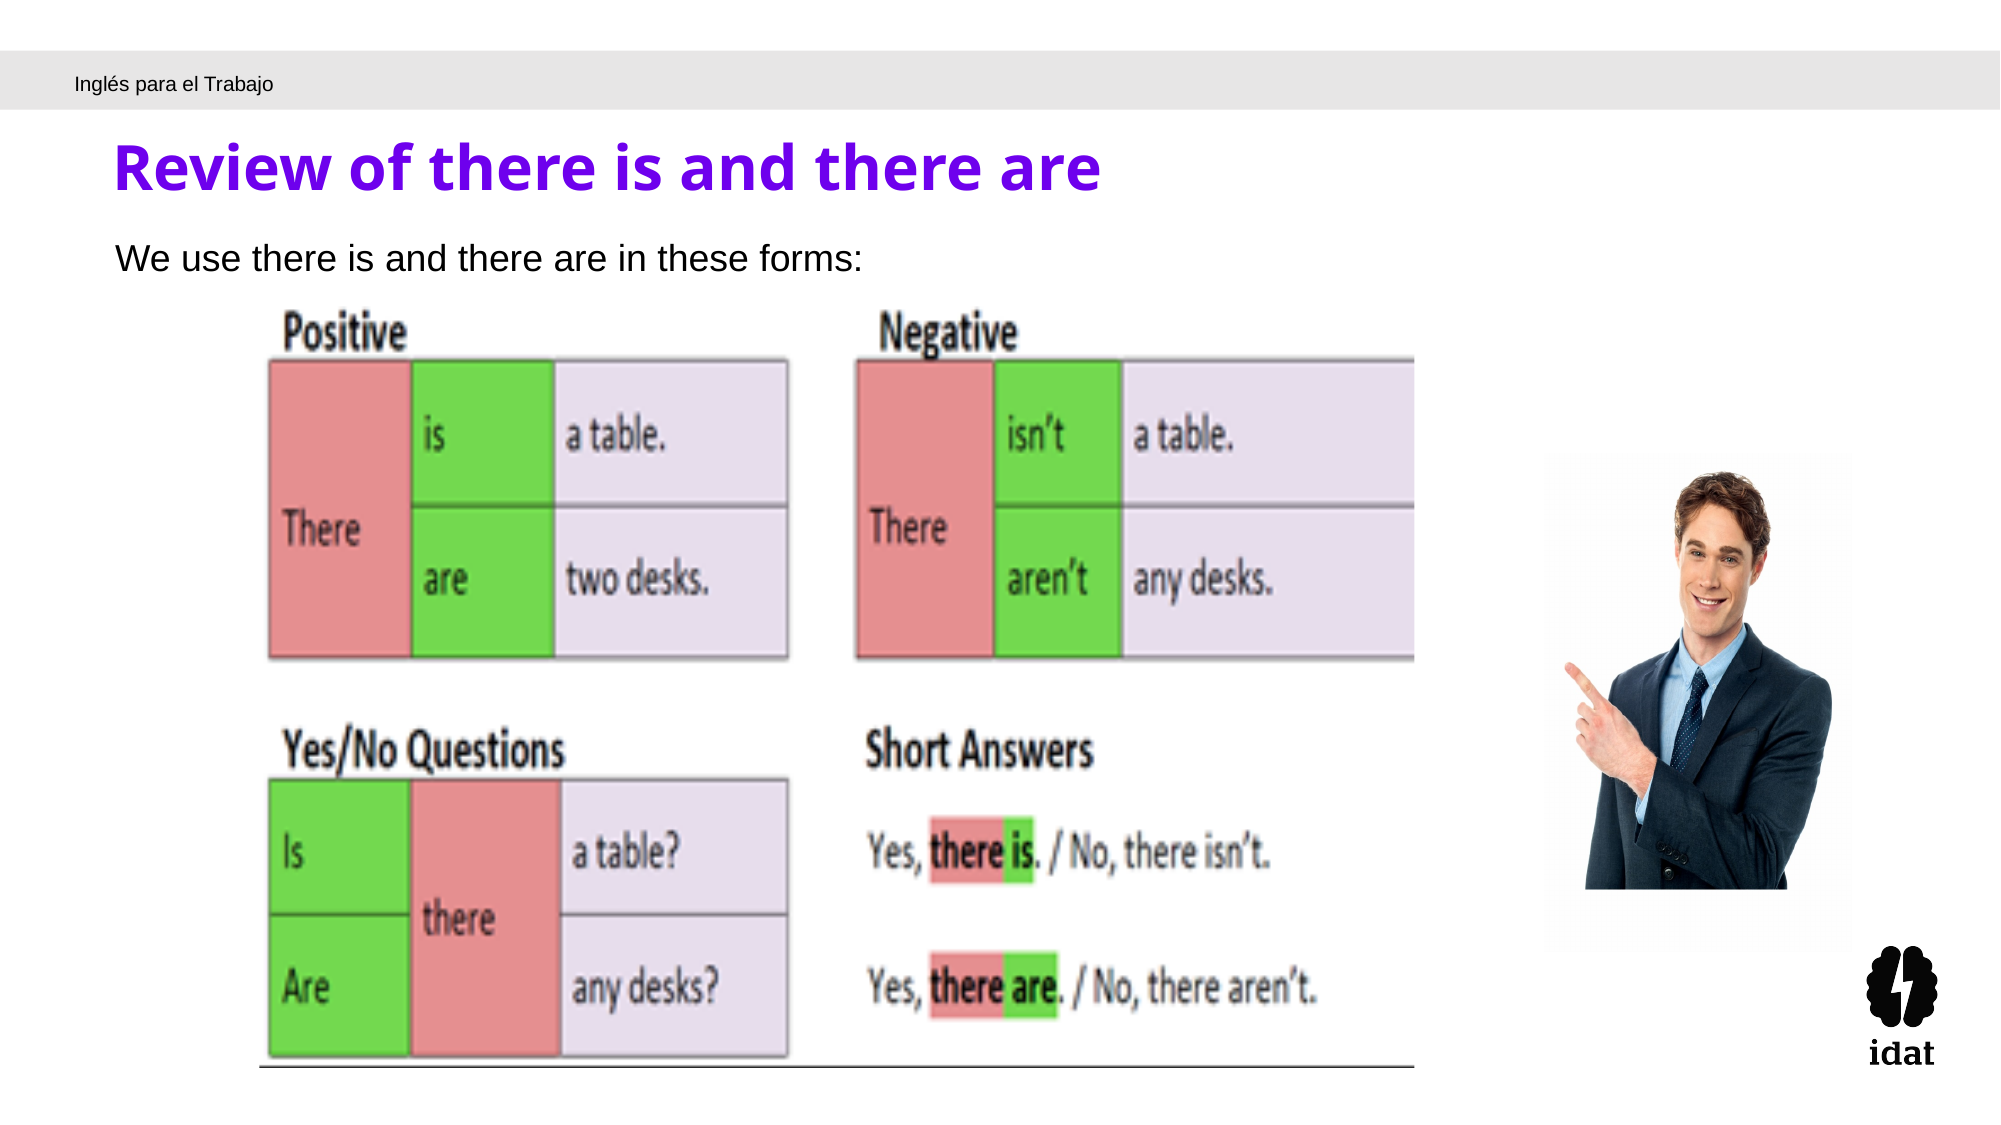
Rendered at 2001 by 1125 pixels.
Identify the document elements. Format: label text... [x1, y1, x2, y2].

picture [1544, 453, 1852, 952]
list Inglés para el Trabajo [74, 58, 690, 106]
picture [1866, 946, 1938, 1065]
list Review of there is and there are [96, 138, 1213, 217]
picture [259, 306, 1415, 1068]
text_box We use there is and there are in these forms: [115, 181, 1699, 345]
